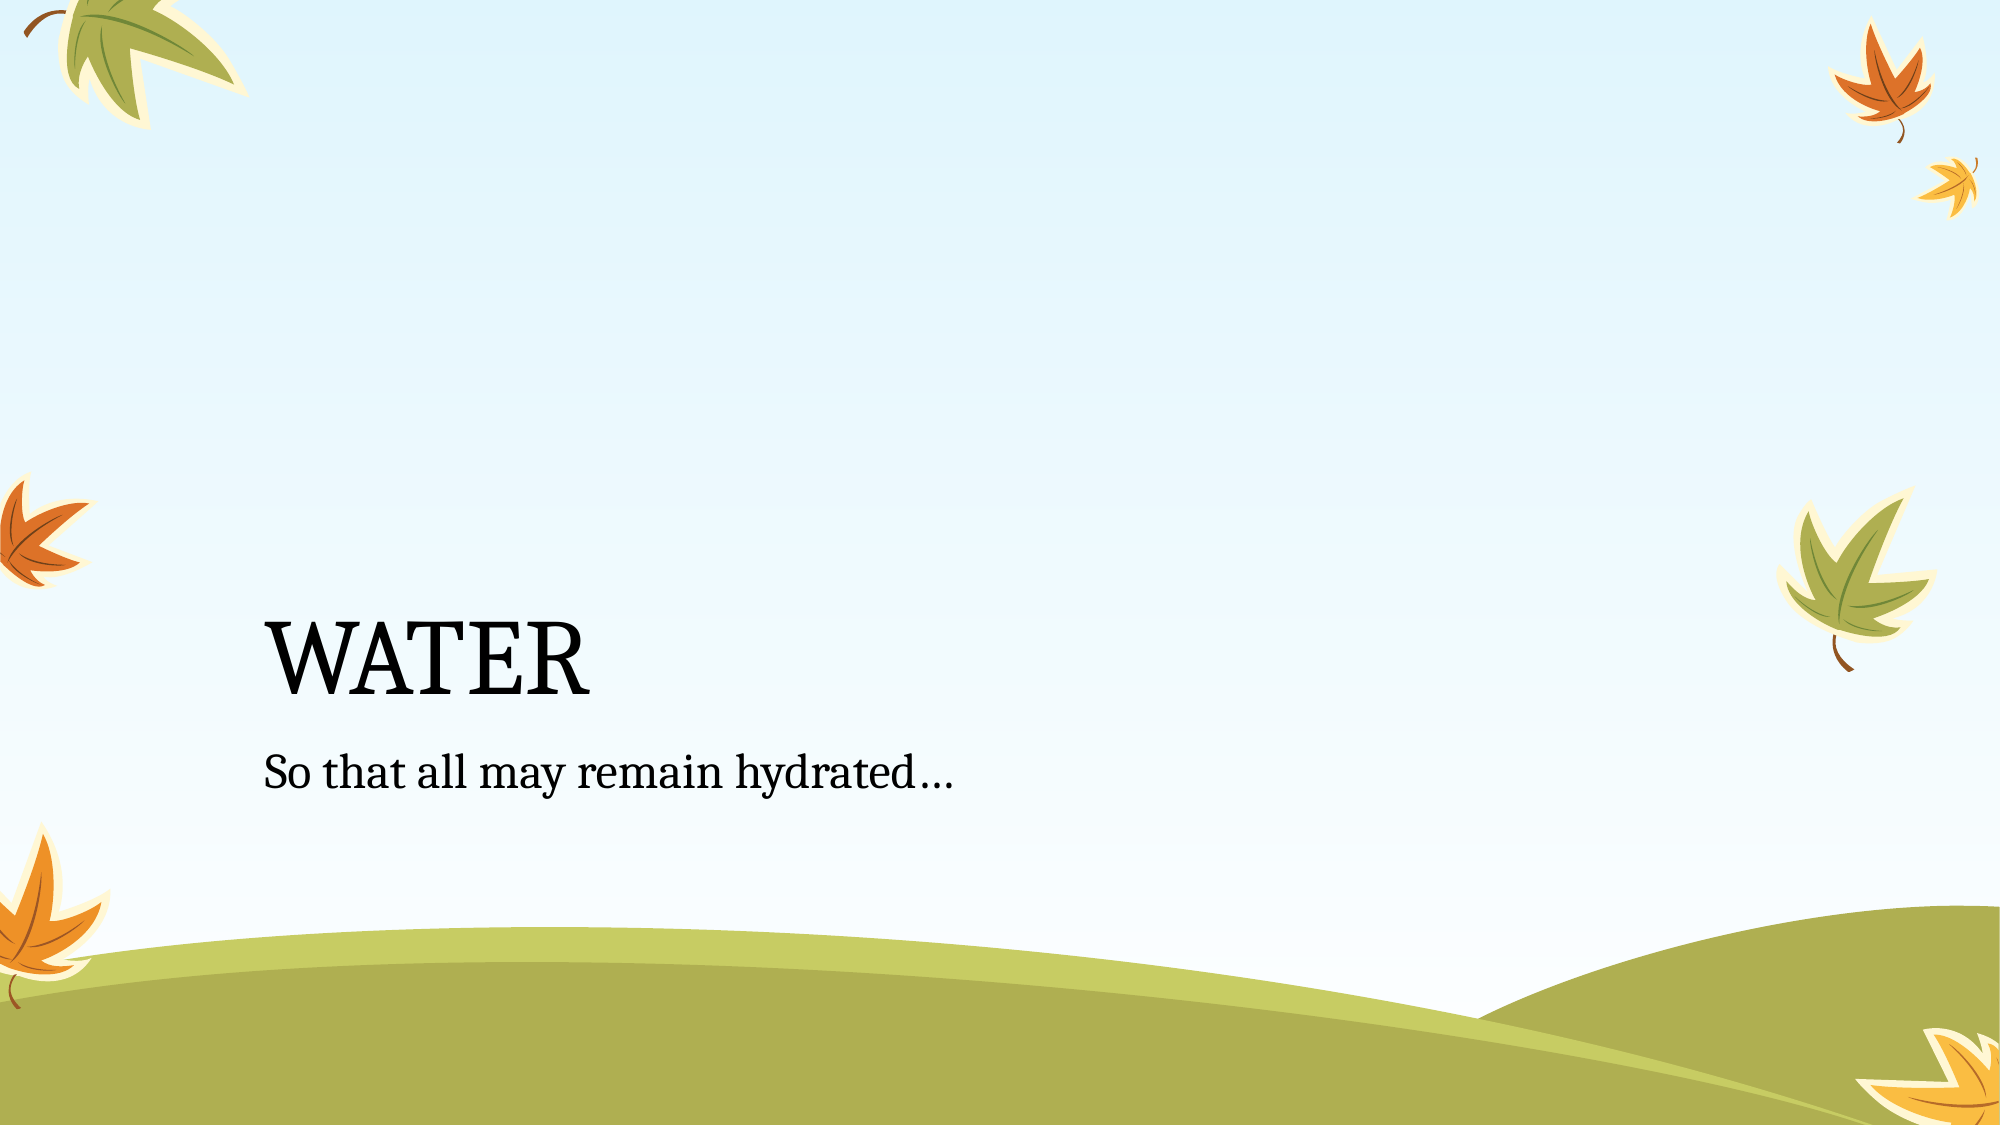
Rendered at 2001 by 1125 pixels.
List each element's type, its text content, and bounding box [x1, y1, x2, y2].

list So that all may remain hydrated… [249, 730, 1750, 925]
title WATER [249, 243, 1750, 725]
